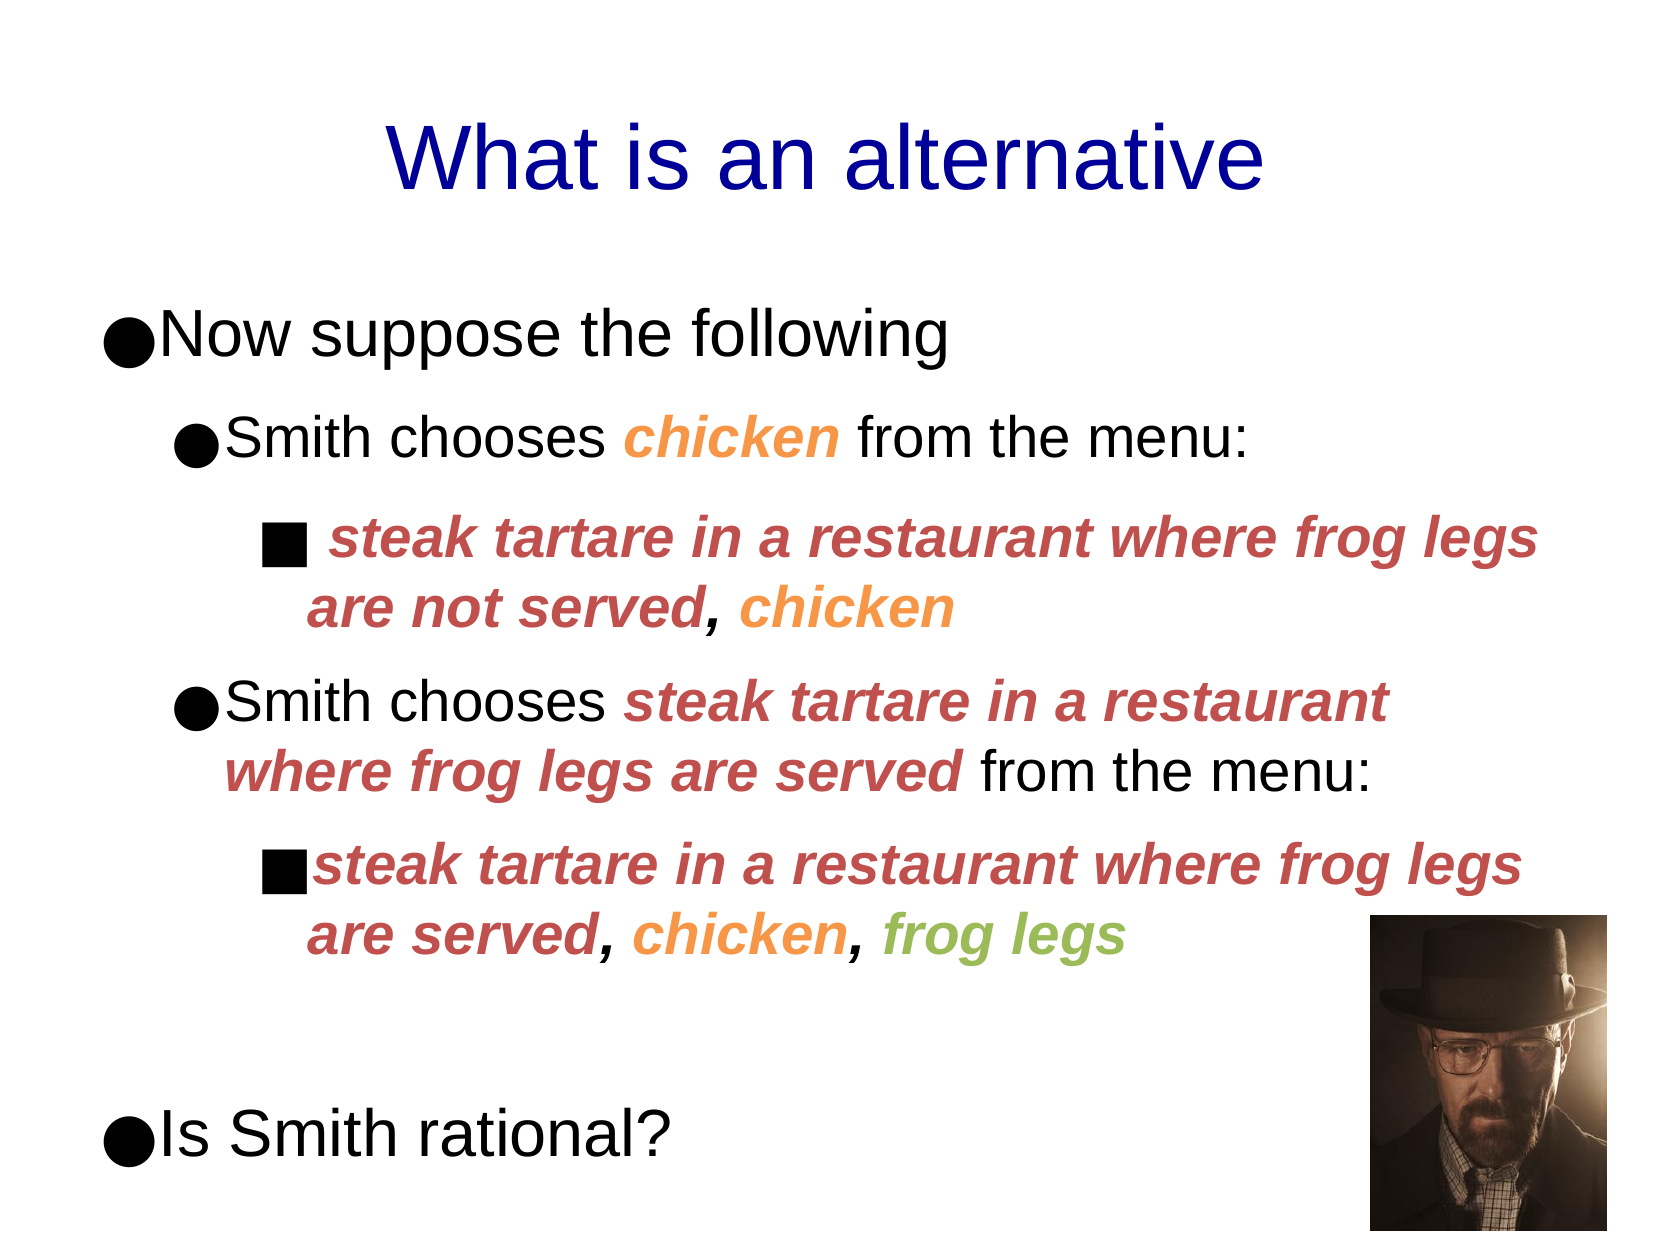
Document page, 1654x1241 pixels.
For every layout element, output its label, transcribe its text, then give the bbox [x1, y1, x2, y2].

text_box Now suppose the following Smith chooses chicken from the menu: steak tartare in a restaurant where frog legs are not served, chicken Smith chooses steak tartare in a restaurant where frog legs are served from the menu: steak tartare in a restaurant where frog legs are served, chicken, frog legs Is Smith rational? [82, 290, 1571, 1010]
text_box What is an alternative [82, 49, 1571, 257]
picture [1370, 914, 1607, 1231]
